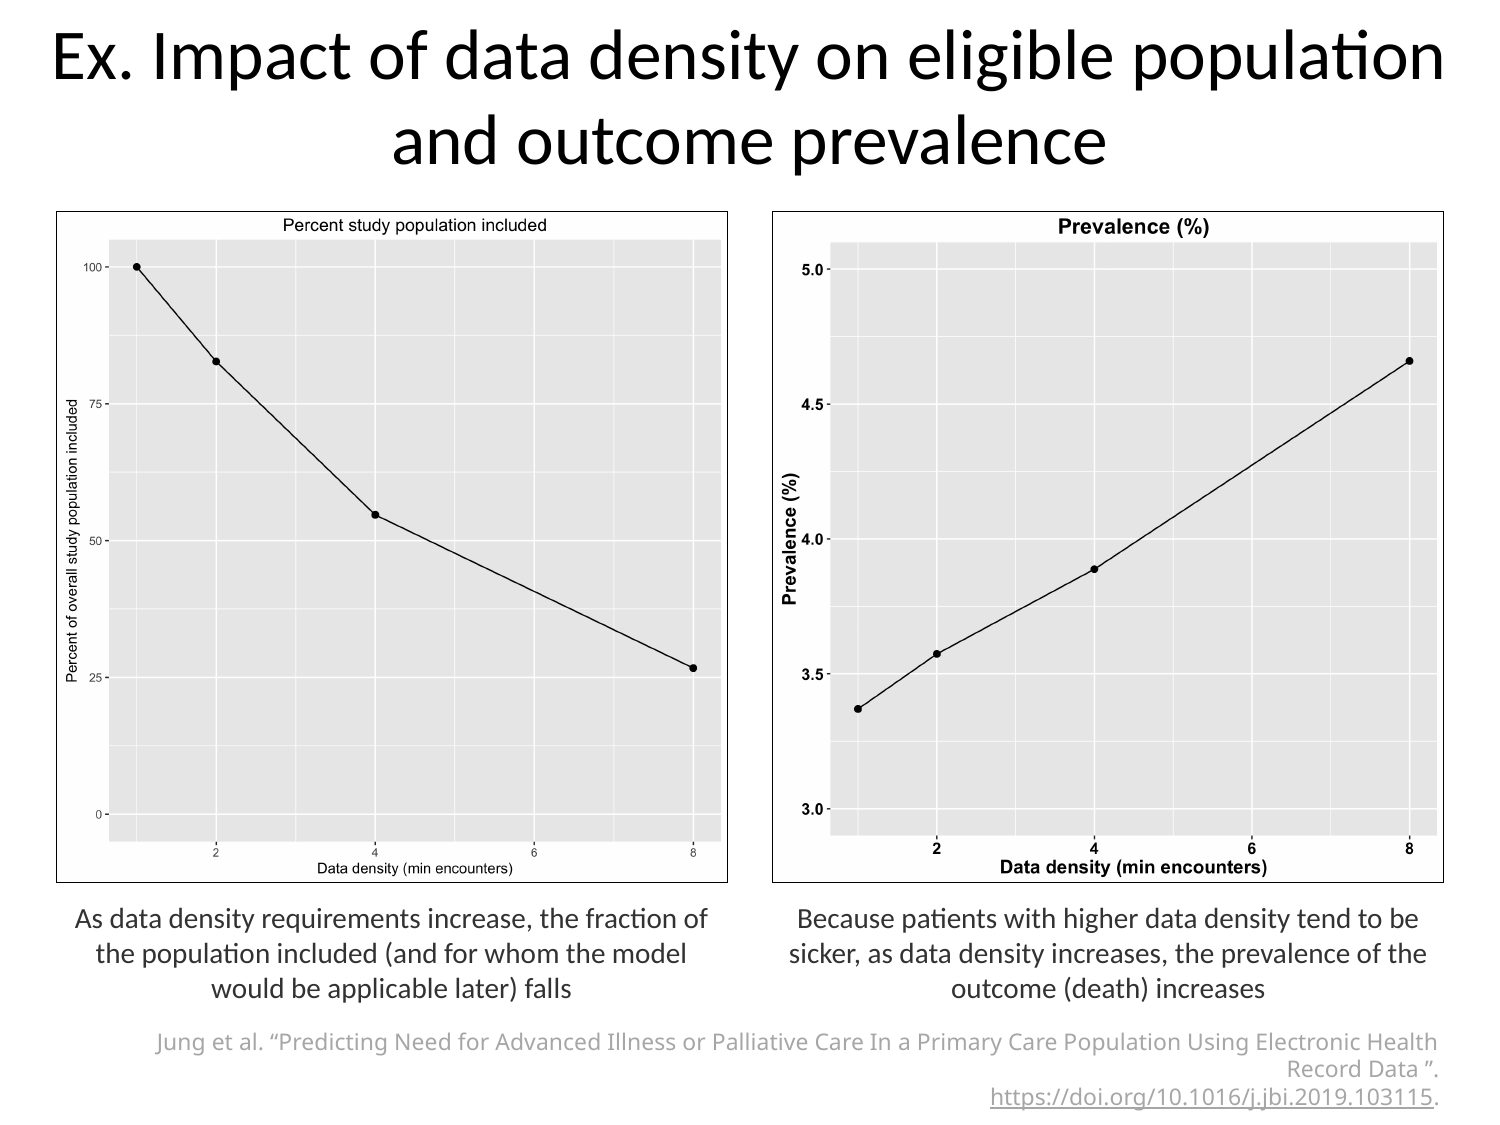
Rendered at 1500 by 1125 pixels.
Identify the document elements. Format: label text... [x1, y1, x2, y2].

text_box As data density requirements increase, the fraction of the population included (and for whom the model would be applicable later) falls [56, 892, 728, 1013]
text_box Jung et al. “Predicting Need for Advanced Illness or Palliative Care In a Primary Care Population Using Electronic Health Record Data ”. https://doi.org/10.1016/j.jbi.2019.103115. [90, 1032, 1455, 1109]
text_box Because patients with higher data density tend to be sicker, as data density increases, the prevalence of the outcome (death) increases [772, 892, 1444, 1013]
title Ex. Impact of data density on eligible population and outcome prevalence [0, 0, 1500, 188]
picture [772, 211, 1444, 883]
picture [56, 211, 728, 883]
